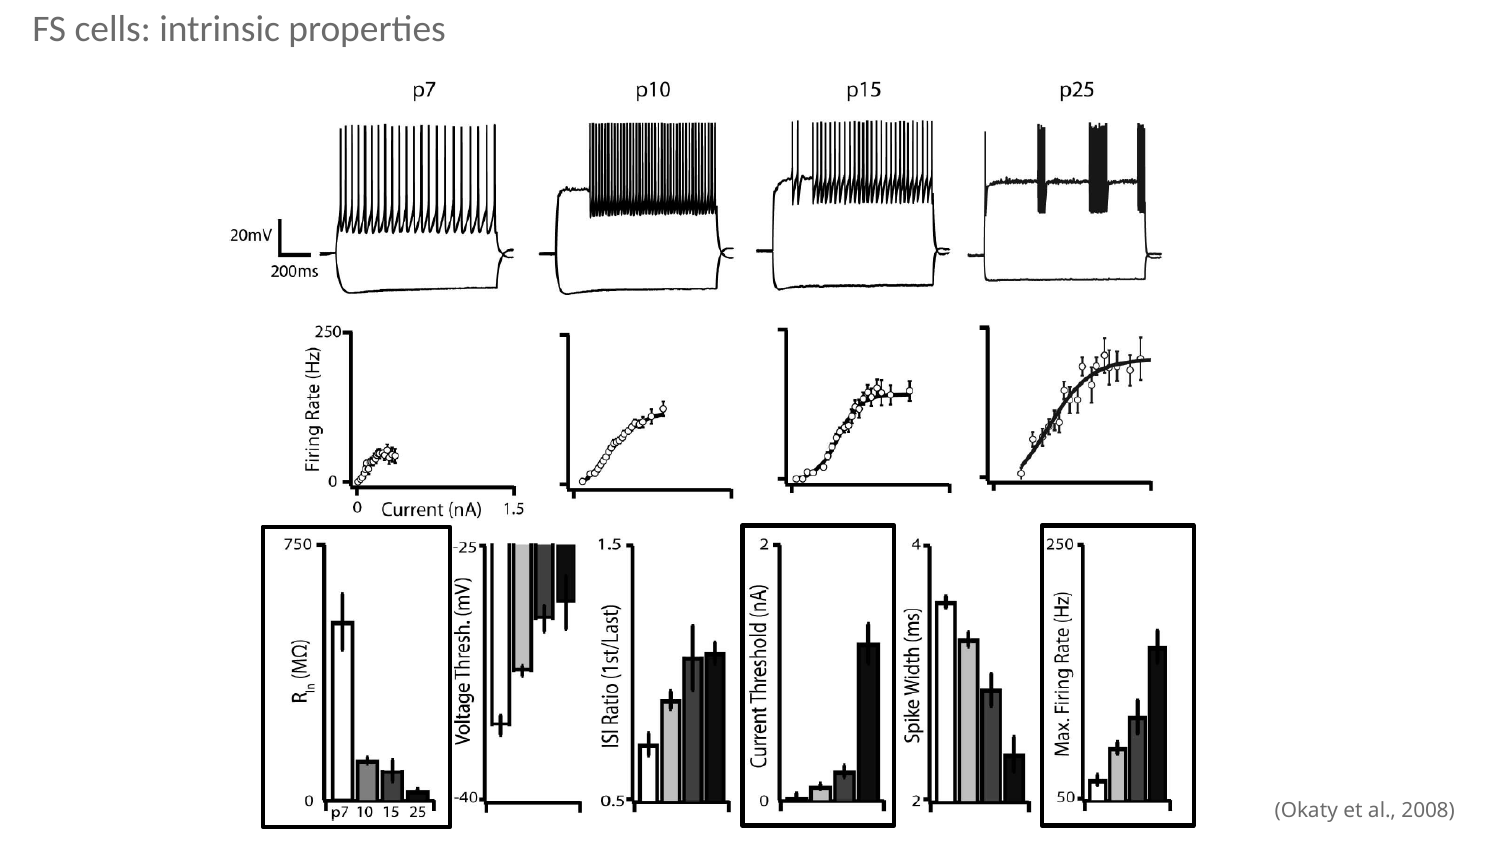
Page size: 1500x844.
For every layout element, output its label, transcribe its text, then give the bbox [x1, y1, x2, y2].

picture [212, 70, 1213, 838]
text_box FS cells: intrinsic properties [17, 0, 462, 57]
text_box (Okaty et al., 2008) [1259, 789, 1470, 830]
